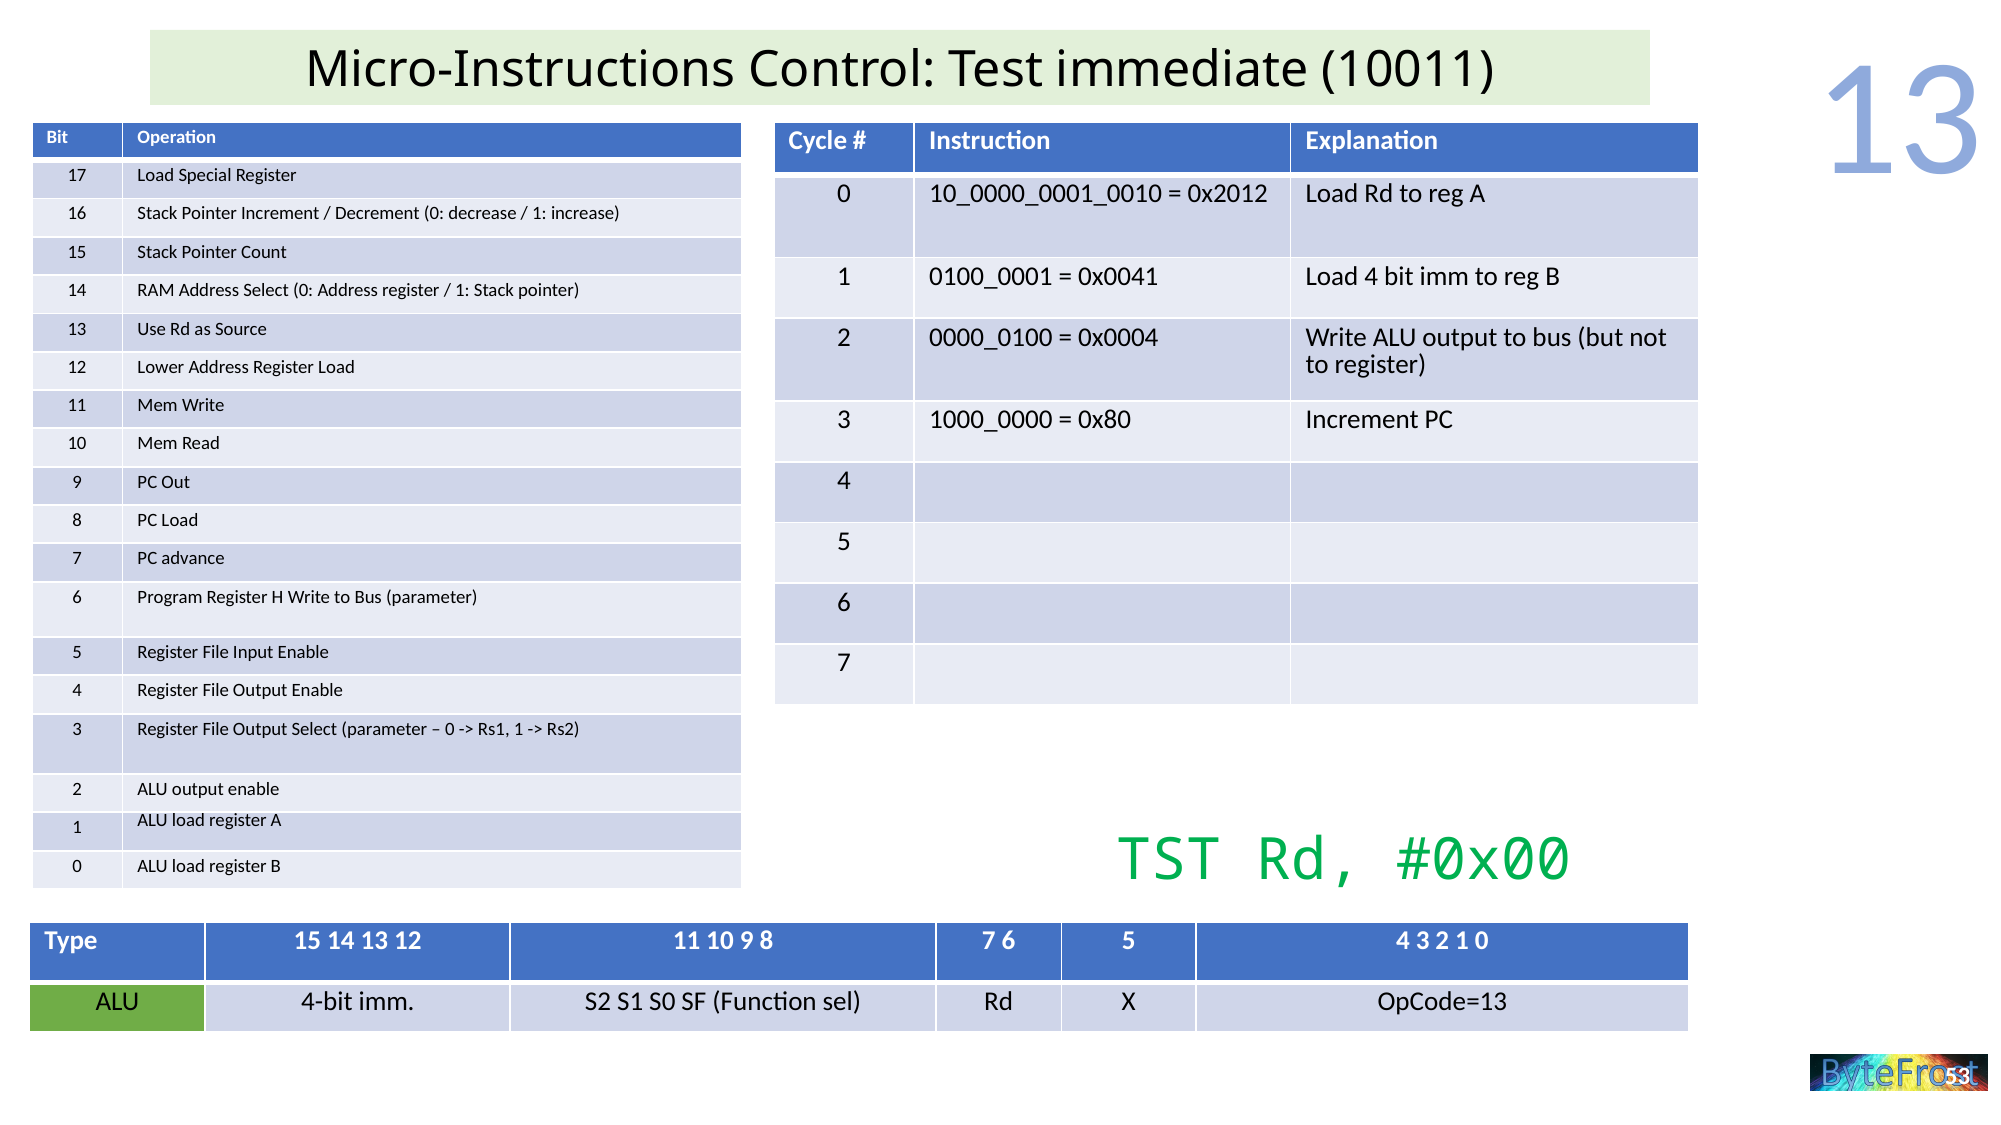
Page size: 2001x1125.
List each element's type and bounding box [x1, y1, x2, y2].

table_cell [33, 314, 122, 351]
table_cell [775, 645, 913, 704]
table_cell [33, 583, 122, 636]
table_header [937, 923, 1061, 980]
table_cell [123, 775, 741, 811]
table_cell [915, 584, 1290, 643]
table_cell [511, 985, 935, 1031]
table_cell [775, 463, 913, 522]
table_cell [1197, 985, 1688, 1031]
text_box [1799, 0, 1999, 215]
table_cell [33, 506, 122, 542]
table_cell [915, 178, 1290, 257]
table_header [775, 123, 913, 172]
table_cell [123, 314, 741, 351]
table_header [915, 123, 1290, 172]
table_cell [775, 258, 913, 317]
table_cell [1291, 523, 1698, 582]
table_cell [30, 985, 204, 1031]
table_cell [33, 544, 122, 581]
table_cell [33, 199, 122, 236]
table_cell [33, 676, 122, 713]
text_box [1066, 813, 1587, 899]
title [150, 29, 1650, 105]
table_cell [33, 238, 122, 274]
text_box [1535, 1044, 1986, 1105]
table_header [511, 923, 935, 980]
table_cell [1291, 645, 1698, 704]
table_cell [775, 178, 913, 257]
table_header [1197, 923, 1688, 980]
table_cell [33, 468, 122, 504]
table_cell [206, 985, 509, 1031]
table_cell [915, 523, 1290, 582]
table_cell [123, 429, 741, 466]
table_cell [123, 638, 741, 674]
table_cell [915, 463, 1290, 522]
table_cell [123, 238, 741, 274]
table_cell [123, 544, 741, 581]
table_cell [1291, 319, 1698, 400]
table_header [30, 923, 204, 980]
table_cell [1291, 584, 1698, 643]
table_cell [123, 163, 741, 198]
table_cell [937, 985, 1061, 1031]
table_cell [1291, 402, 1698, 461]
table_cell [123, 852, 741, 888]
table_cell [33, 276, 122, 313]
table_cell [33, 715, 122, 773]
table_cell [123, 506, 741, 542]
table_cell [1291, 258, 1698, 317]
table_cell [123, 583, 741, 636]
table_cell [33, 775, 122, 811]
table_cell [915, 258, 1290, 317]
table_cell [33, 638, 122, 674]
table_cell [915, 645, 1290, 704]
table_cell [123, 676, 741, 713]
table_cell [33, 353, 122, 389]
table_cell [123, 353, 741, 389]
table_cell [33, 852, 122, 888]
table_cell [123, 391, 741, 427]
table_cell [123, 276, 741, 313]
table_header [1062, 923, 1195, 980]
table_cell [775, 584, 913, 643]
table_cell [33, 391, 122, 427]
table_cell [1062, 985, 1195, 1031]
table_cell [775, 402, 913, 461]
table_cell [915, 319, 1290, 400]
table_header [123, 123, 741, 157]
table_cell [123, 715, 741, 773]
table_cell [33, 429, 122, 466]
table_header [1291, 123, 1698, 172]
table_cell [123, 468, 741, 504]
table_cell [775, 523, 913, 582]
table_cell [775, 319, 913, 400]
table_cell [33, 163, 122, 198]
table_cell [1291, 178, 1698, 257]
table_cell [123, 199, 741, 236]
picture [1810, 1054, 1988, 1091]
table_cell [915, 402, 1290, 461]
table_cell [33, 813, 122, 850]
table_header [33, 123, 122, 157]
table_header [206, 923, 509, 980]
table_cell [1291, 463, 1698, 522]
table_cell [123, 813, 741, 850]
